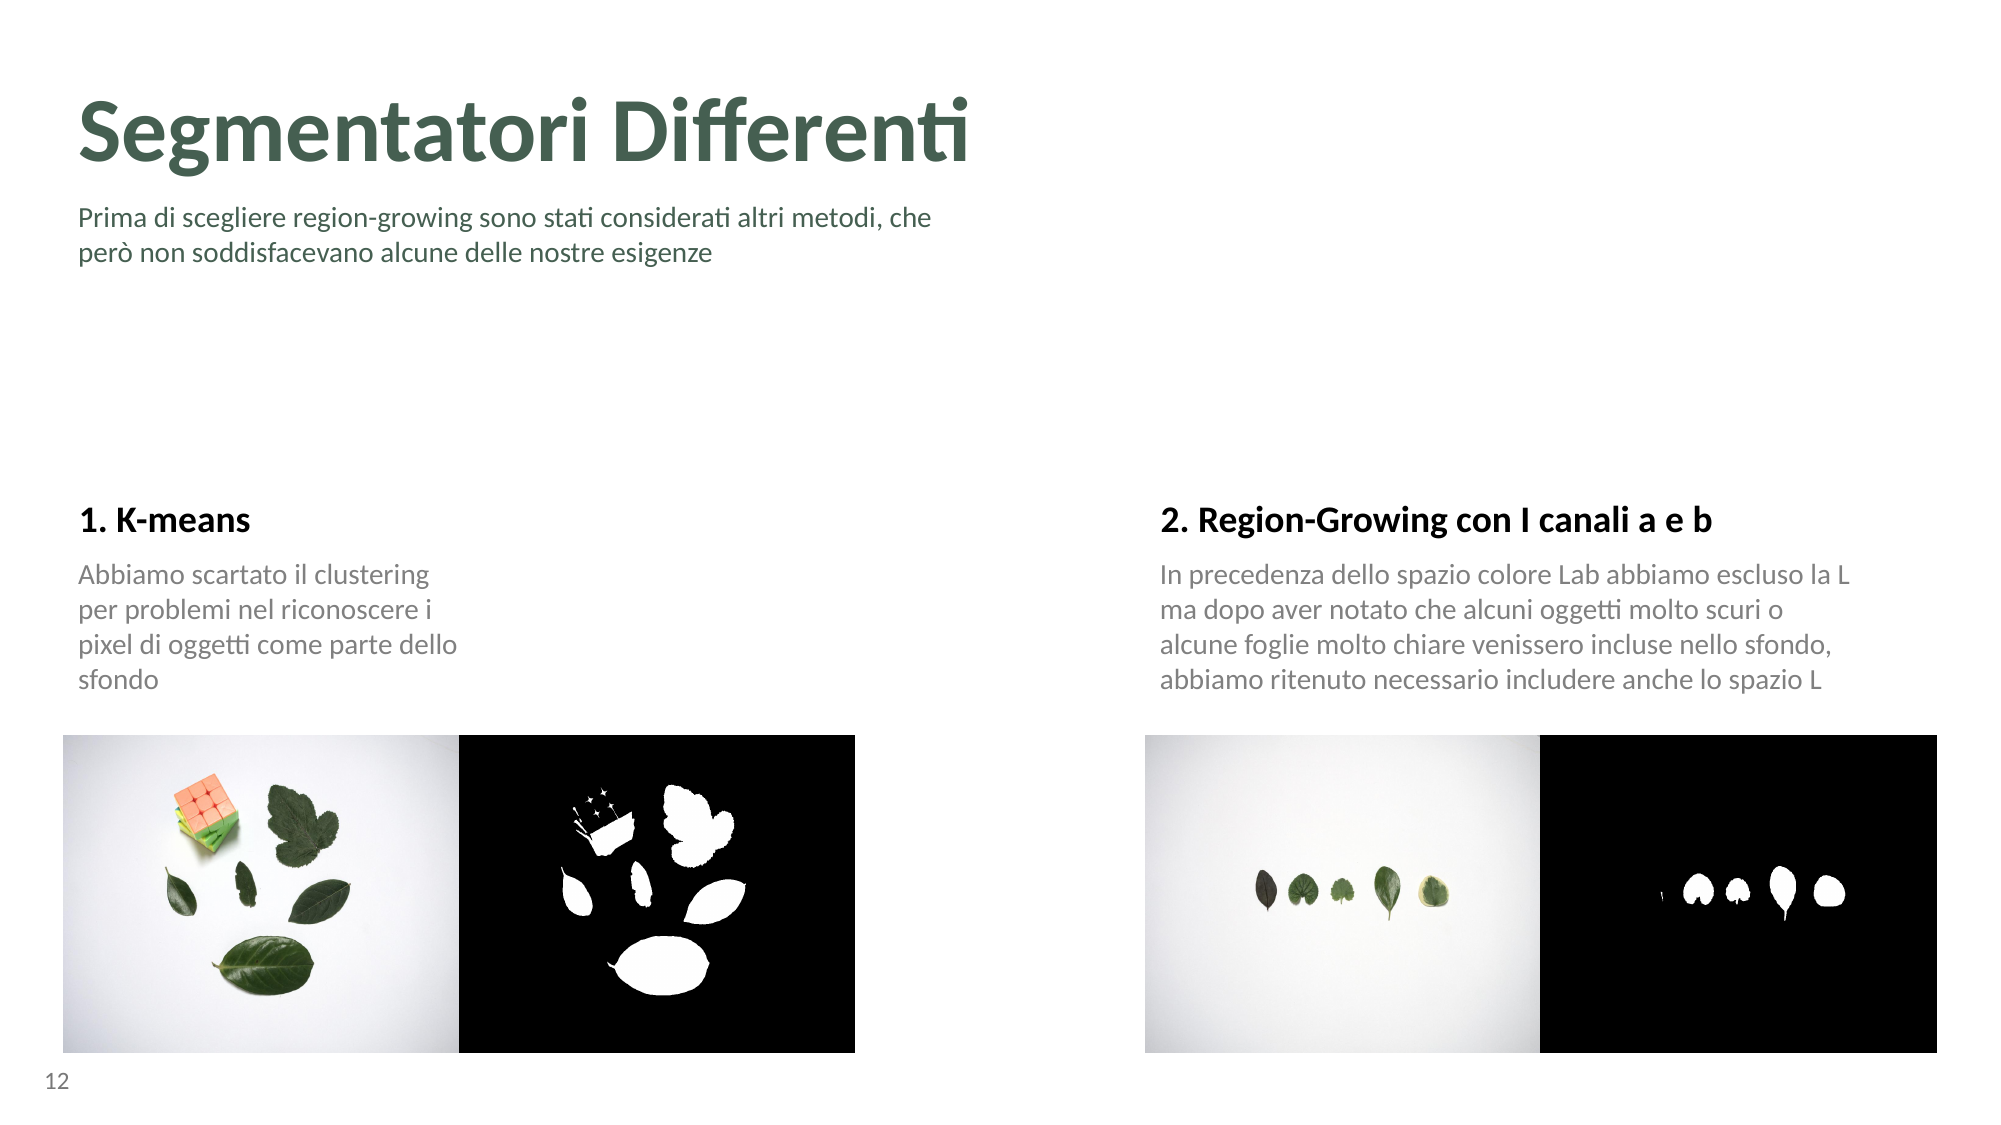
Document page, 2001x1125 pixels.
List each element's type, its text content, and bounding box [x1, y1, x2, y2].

text_box 1. K-means [64, 487, 266, 548]
picture [1144, 734, 1938, 1053]
text_box Abbiamo scartato il clustering per problemi nel riconoscere i pixel di oggetti come parte dello sfondo [63, 548, 475, 703]
title Segmentatori Differenti [63, 72, 1015, 191]
picture [62, 734, 856, 1054]
slide_number 12 [11, 1049, 103, 1110]
text_box In precedenza dello spazio colore Lab abbiamo escluso la L ma dopo aver notato che alcuni oggetti molto scuri o alcune foglie molto chiare venissero incluse nello sfondo, abbiamo ritenuto necessario includere anche lo spazio L [1145, 548, 1878, 703]
text_box Prima di scegliere region-growing sono stati considerati altri metodi, che però non soddisfacevano alcune delle nostre esigenze [63, 190, 988, 276]
text_box 2. Region-Growing con I canali a e b [1145, 487, 1729, 548]
